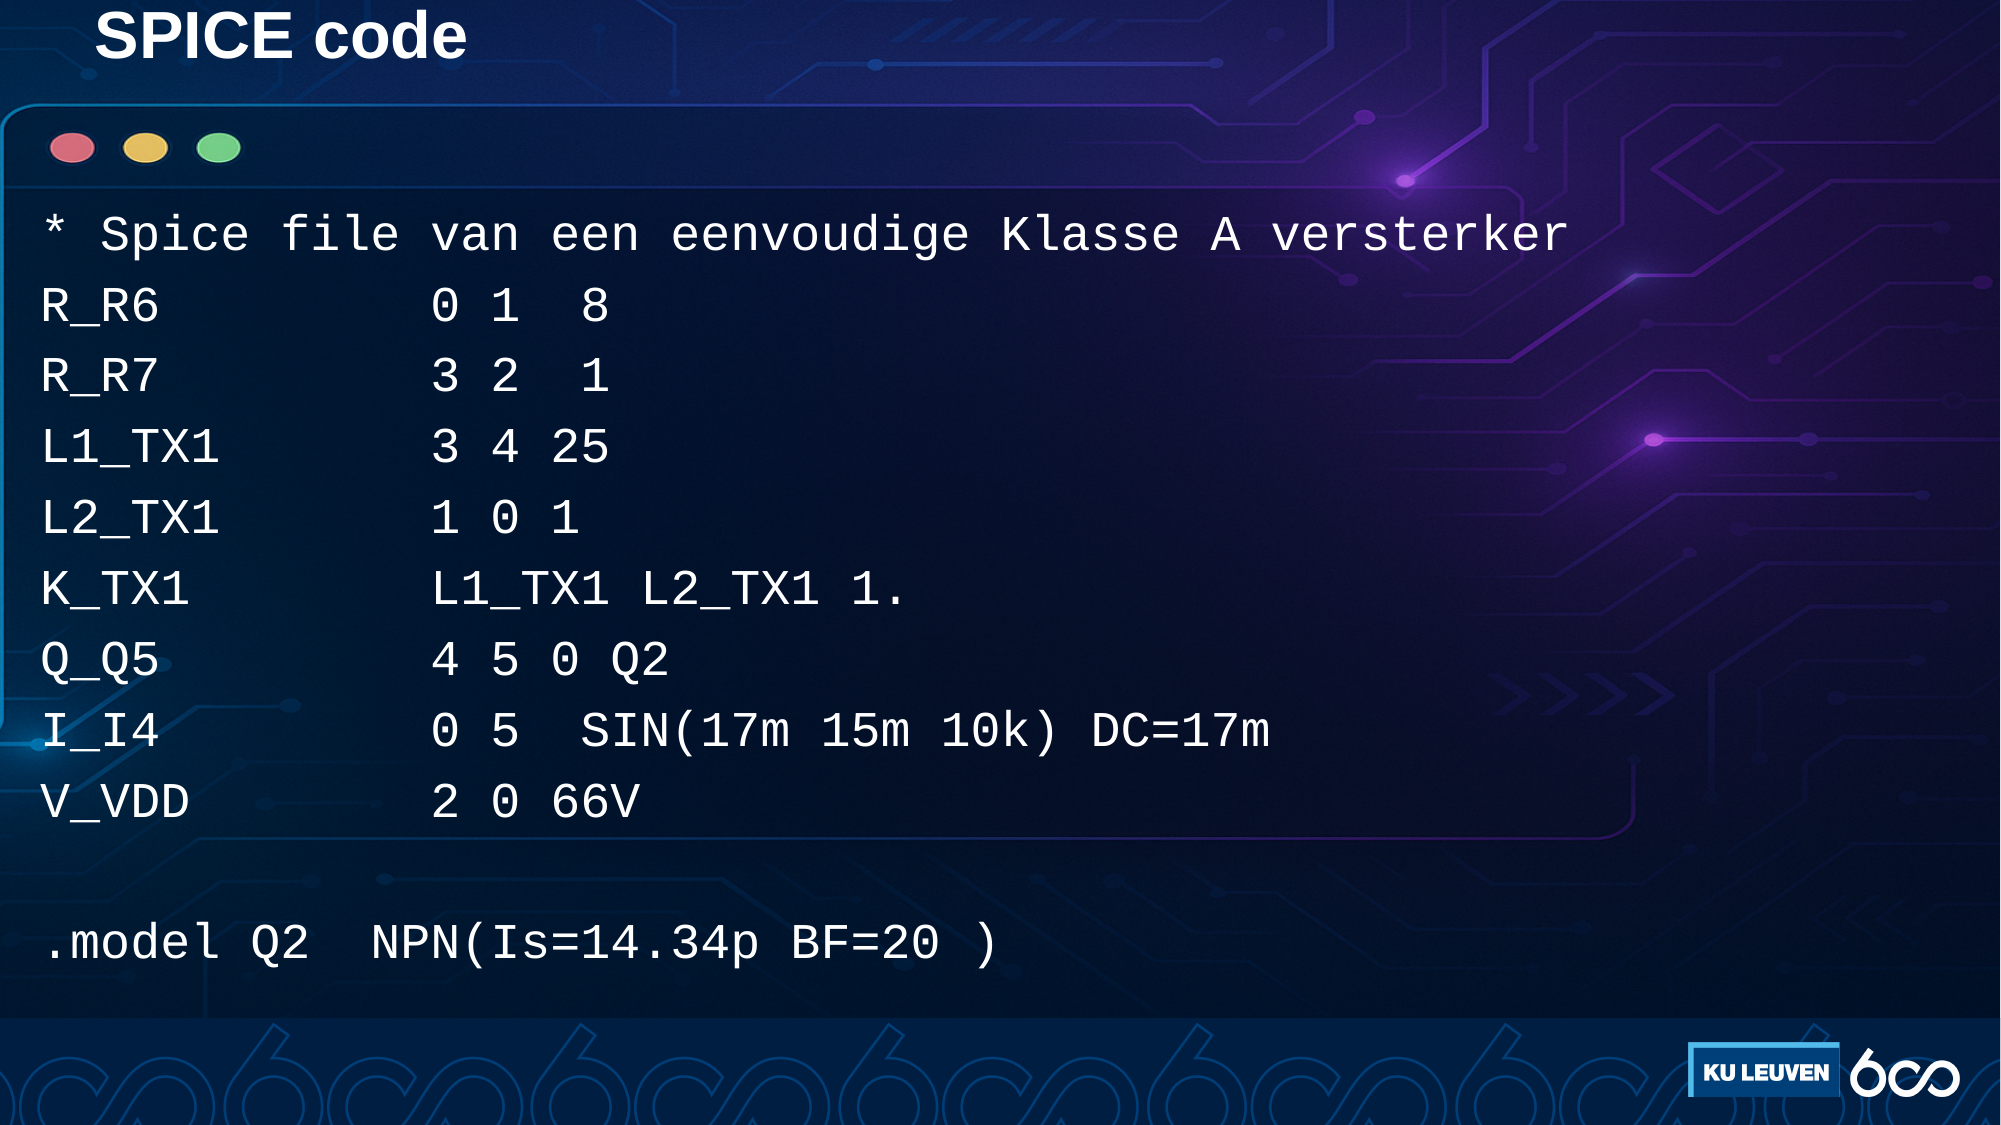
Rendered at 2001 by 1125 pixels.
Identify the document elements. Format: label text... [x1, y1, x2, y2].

picture [0, 0, 2001, 1125]
list * Spice file van een eenvoudige Klasse A versterker R_R6 0 1 8 R_R7 3 2 1 L1_TX1 3 4 25 L2_TX1 1 0 1 K_TX1 L1_TX1 L2_TX1 1. Q_Q5 4 5 0 Q2 I_I4 0 5 SIN(17m 15m 10k) DC=17m V_VDD 2 0 66V .model Q2 NPN(Is=14.34p BF=20 ) [40, 210, 1945, 982]
title SPICE code [94, 0, 1906, 96]
